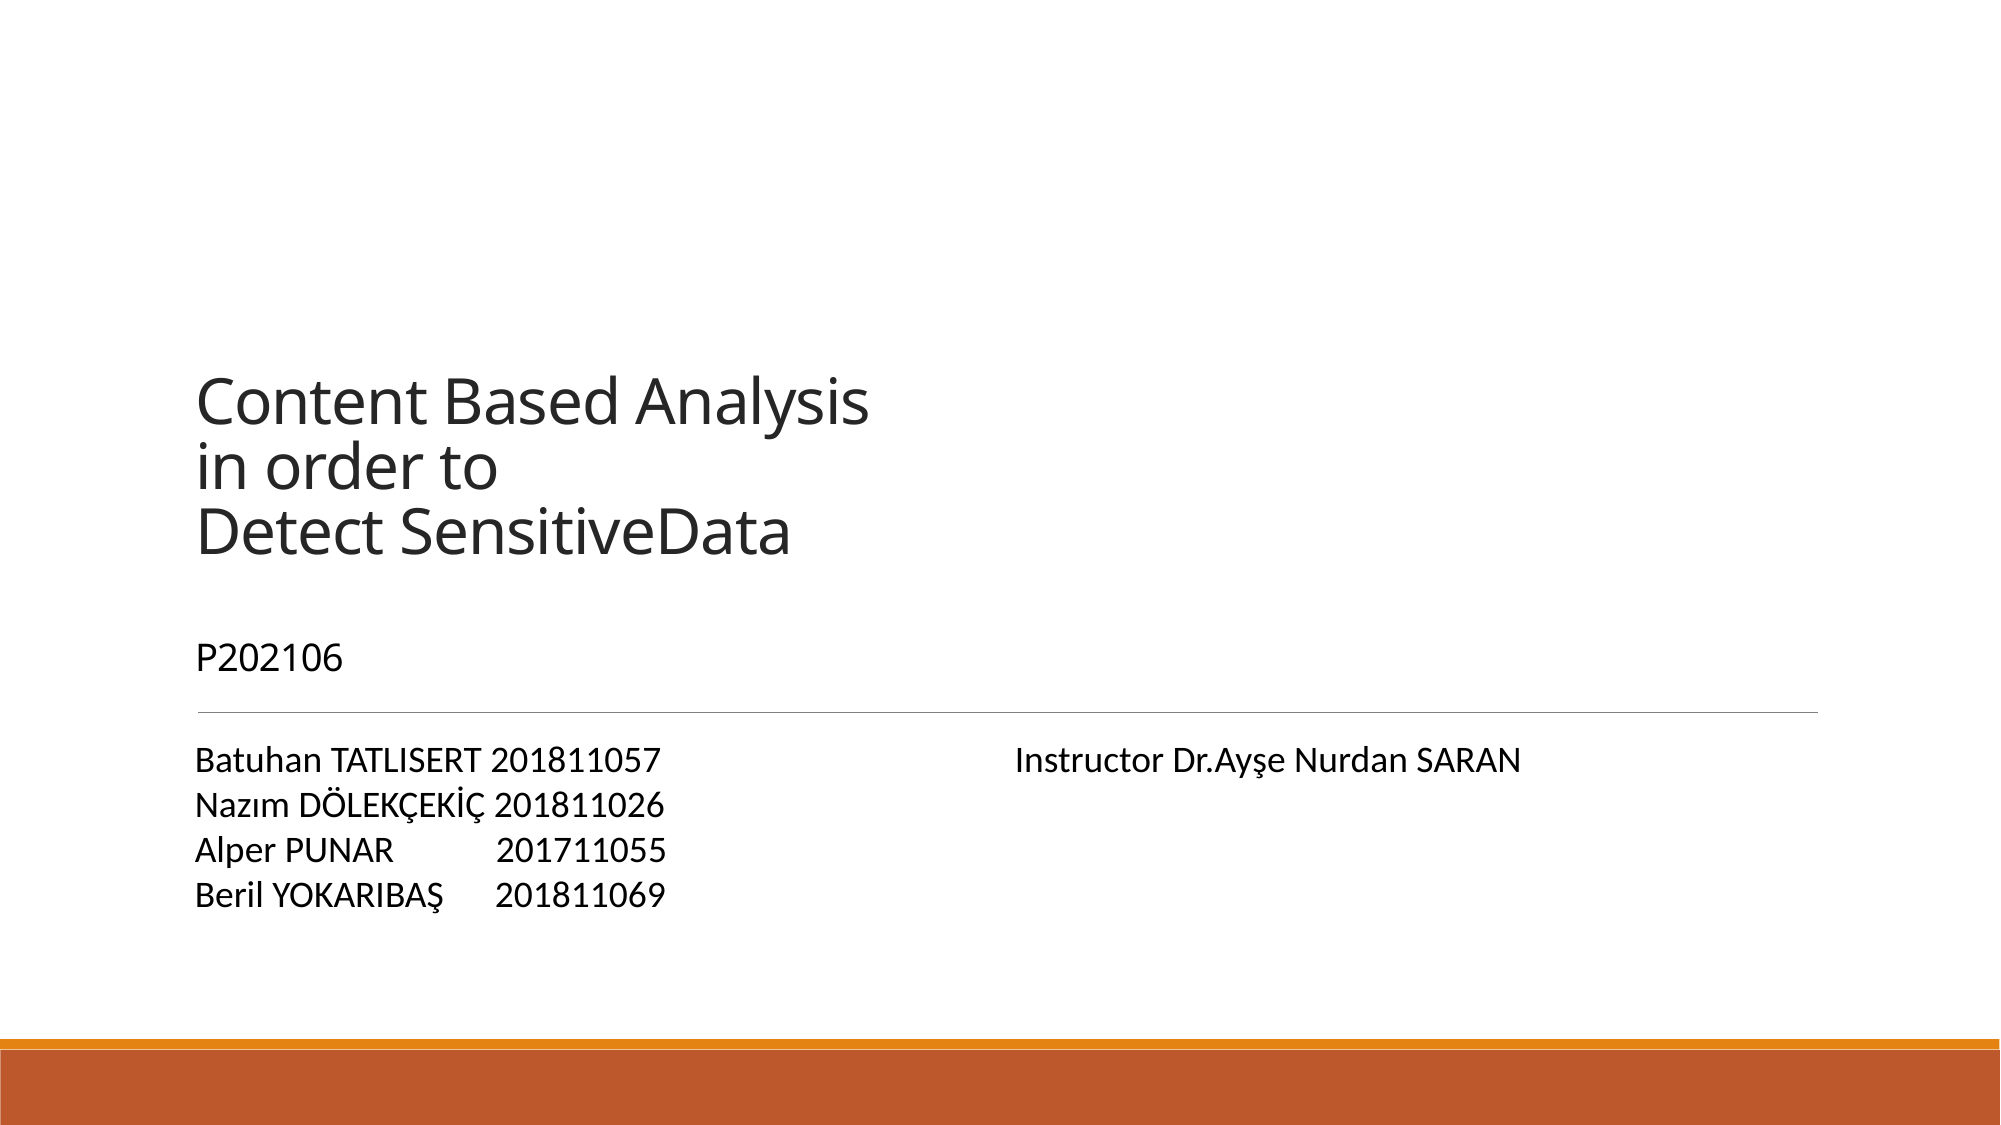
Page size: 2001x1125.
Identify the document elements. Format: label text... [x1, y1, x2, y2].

title Content Based Analysis in order to Detect SensitiveData P202106 [180, 101, 1830, 687]
text_box Batuhan TATLISERT 201811057 Nazım DÖLEKÇEKİÇ 201811026 Alper PUNAR 201711055 Beril YOKARIBAŞ 201811069 [180, 728, 753, 968]
text_box Instructor Dr.Ayşe Nurdan SARAN [999, 728, 1573, 788]
